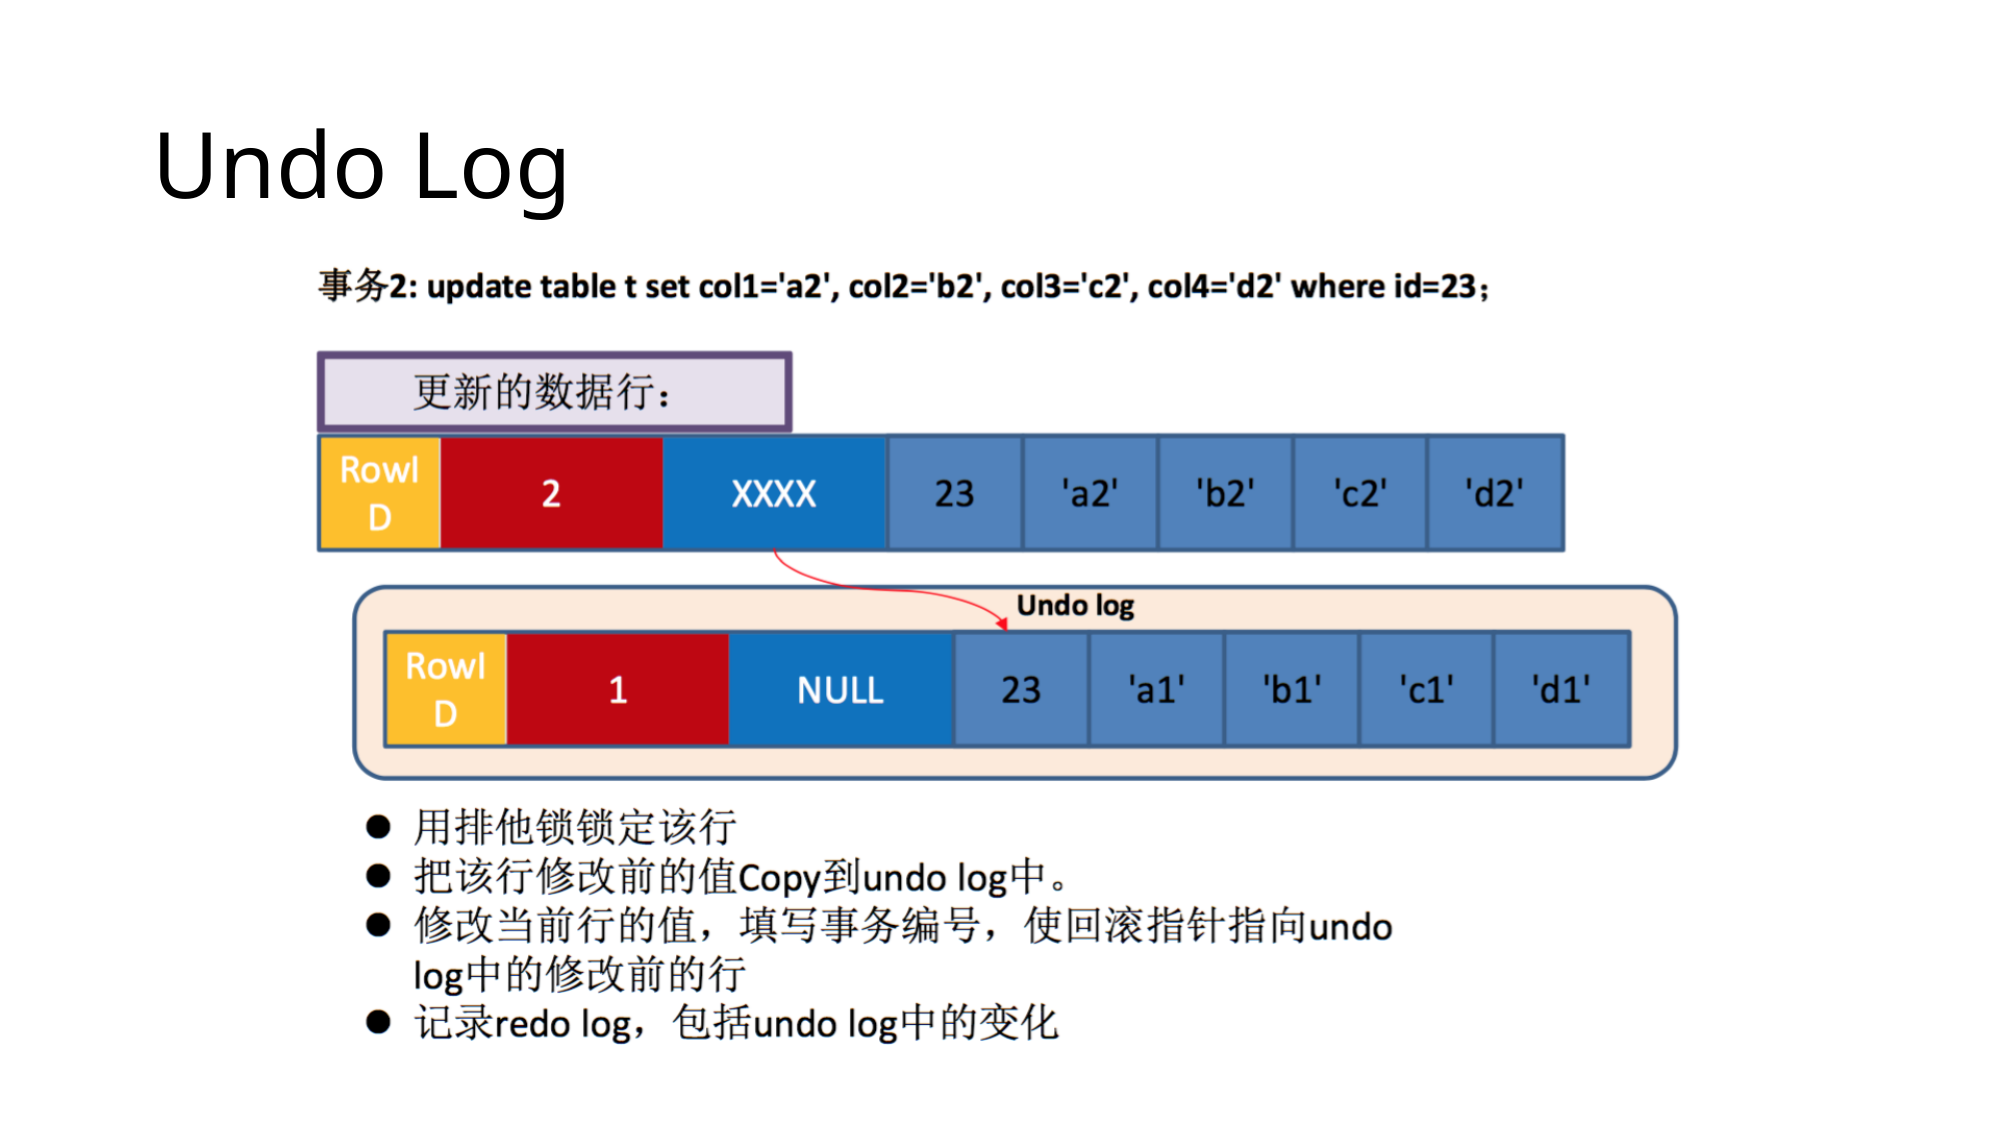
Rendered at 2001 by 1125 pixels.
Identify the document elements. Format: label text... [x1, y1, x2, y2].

title Undo Log [137, 59, 1863, 278]
picture [274, 245, 1725, 1048]
